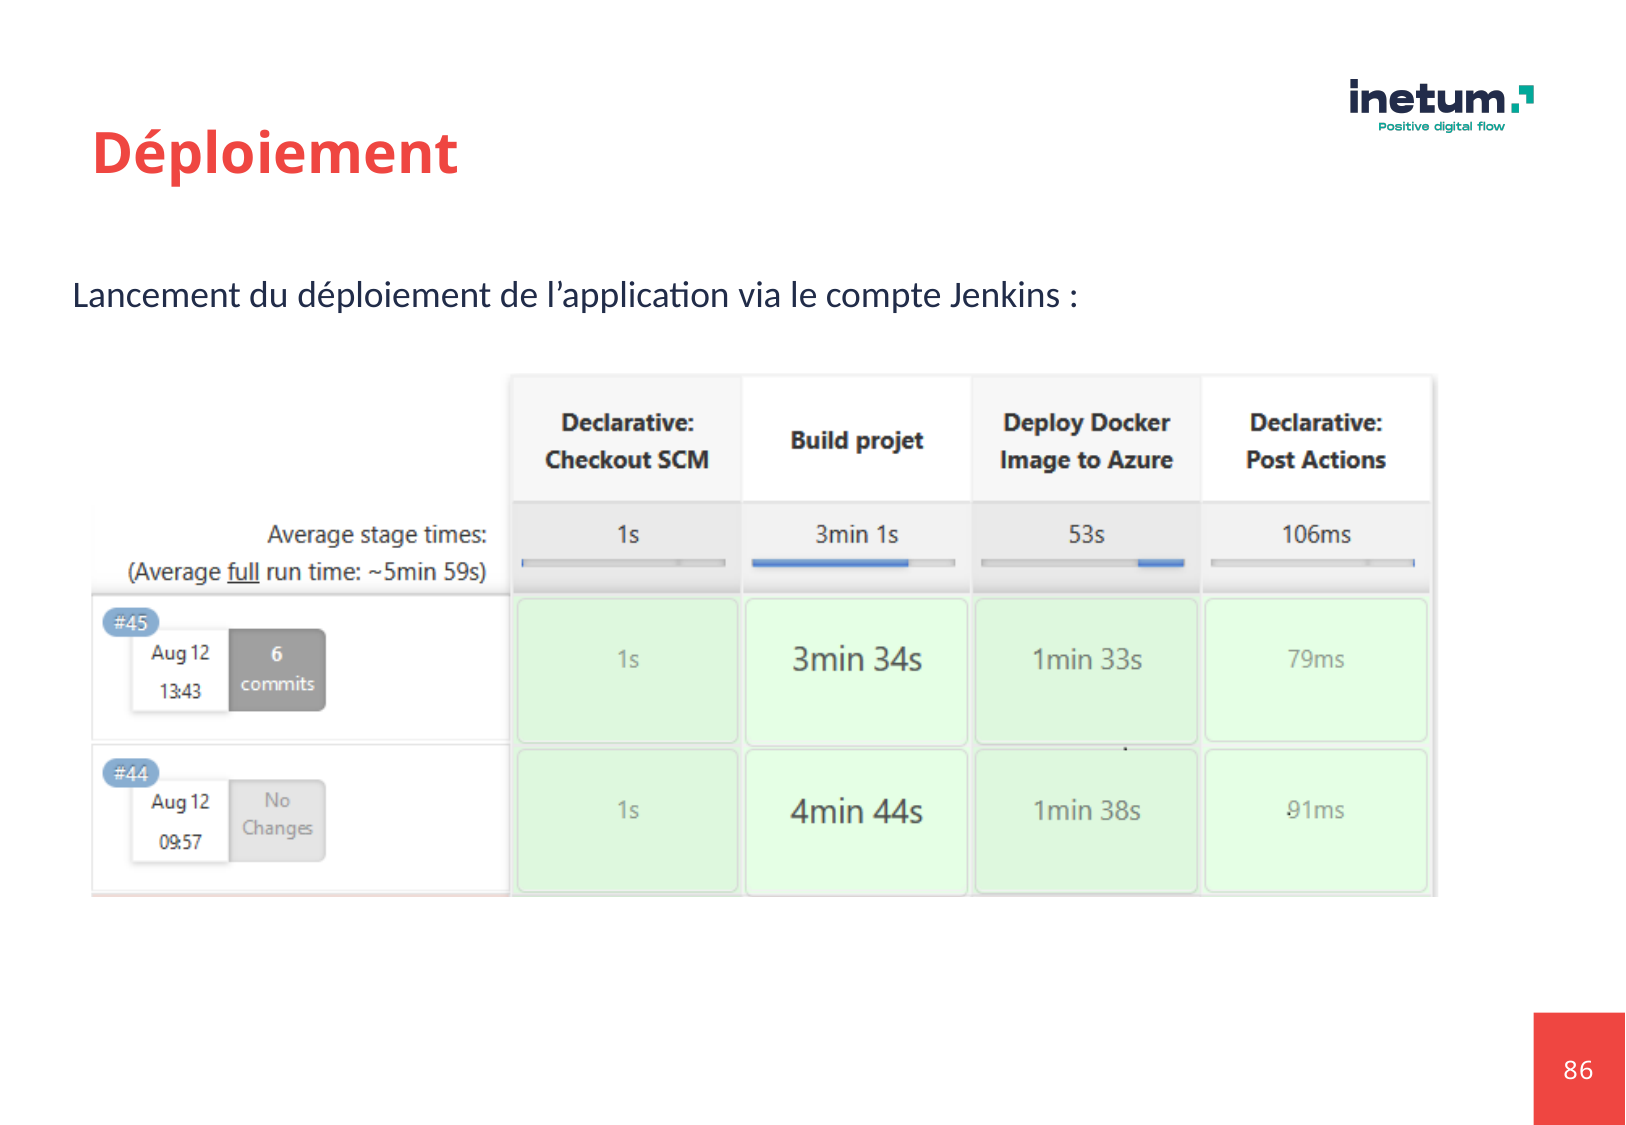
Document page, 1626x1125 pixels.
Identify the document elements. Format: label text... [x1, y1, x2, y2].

picture [89, 373, 1439, 897]
title Déploiement [90, 114, 1331, 187]
list Lancement du déploiement de l’application via le compte Jenkins : [72, 247, 1499, 313]
picture [1350, 79, 1534, 133]
